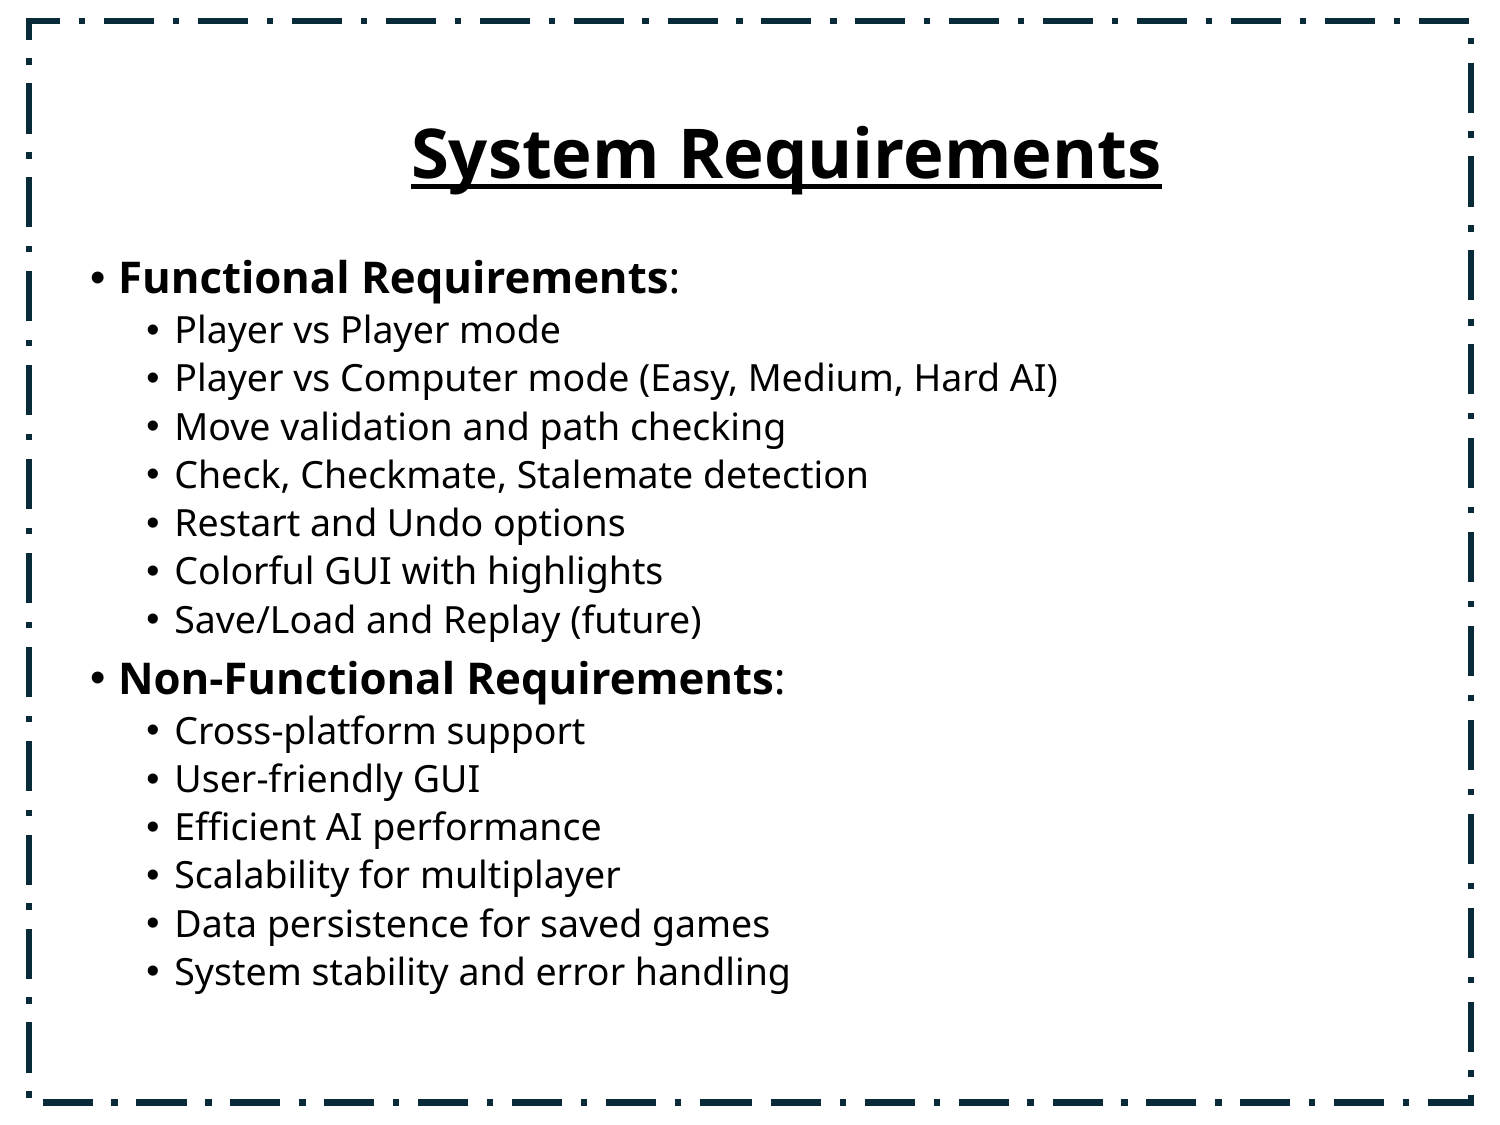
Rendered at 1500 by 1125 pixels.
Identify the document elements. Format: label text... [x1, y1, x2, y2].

title System Requirements [395, 37, 1500, 276]
list Functional Requirements: Player vs Player mode Player vs Computer mode (Easy, Medium, Hard AI) Move validation and path checking Check, Checkmate, Stalemate detection Restart and Undo options Colorful GUI with highlights Save/Load and Replay (future) Non-Functional Requirements: Cross-platform support User-friendly GUI Efficient AI performance Scalability for multiplayer Data persistence for saved games System stability and error handling [75, 248, 1350, 848]
